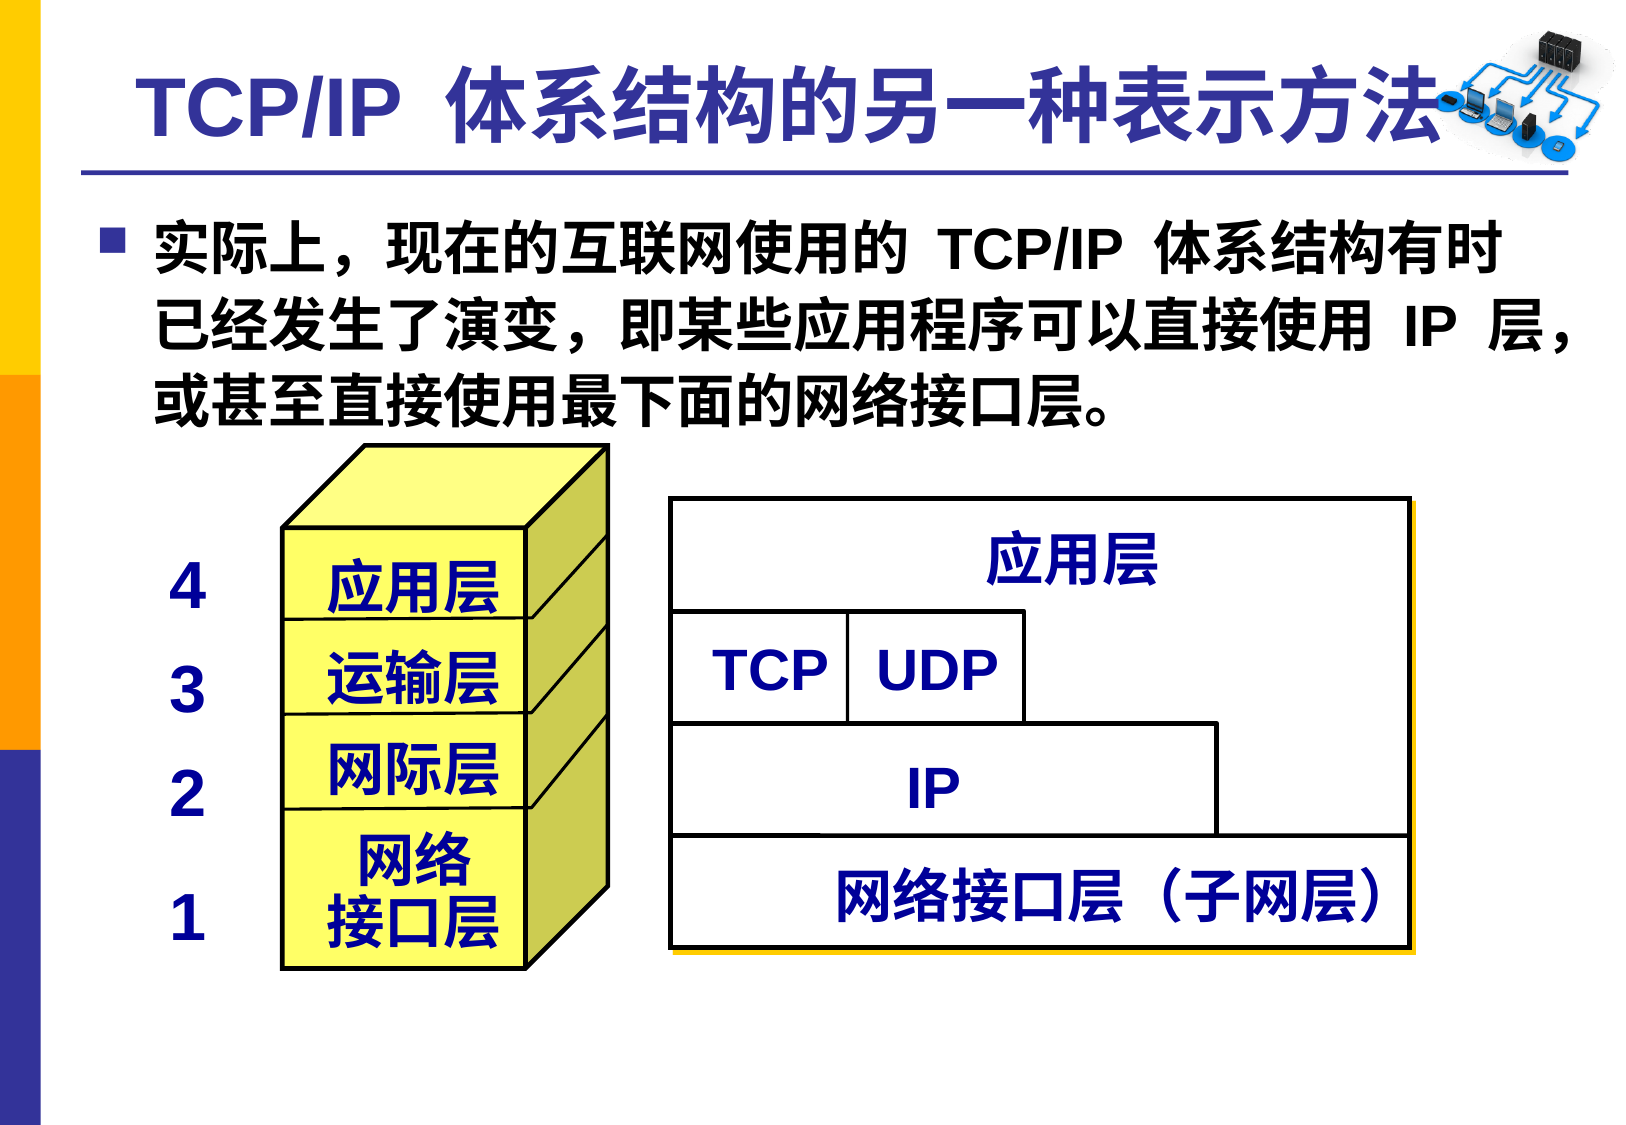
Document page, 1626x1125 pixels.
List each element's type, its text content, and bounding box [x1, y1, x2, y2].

title TCP/IP 体系结构的另一种表示方法 [81, 30, 1498, 161]
list 实际上，现在的互联网使用的 TCP/IP 体系结构有时已经发生了演变，即某些应用程序可以直接使用 IP 层，或甚至直接使用最下面的网络接口层。 [81, 196, 1569, 1006]
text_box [670, 498, 1466, 948]
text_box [154, 445, 609, 969]
picture [1431, 30, 1616, 165]
